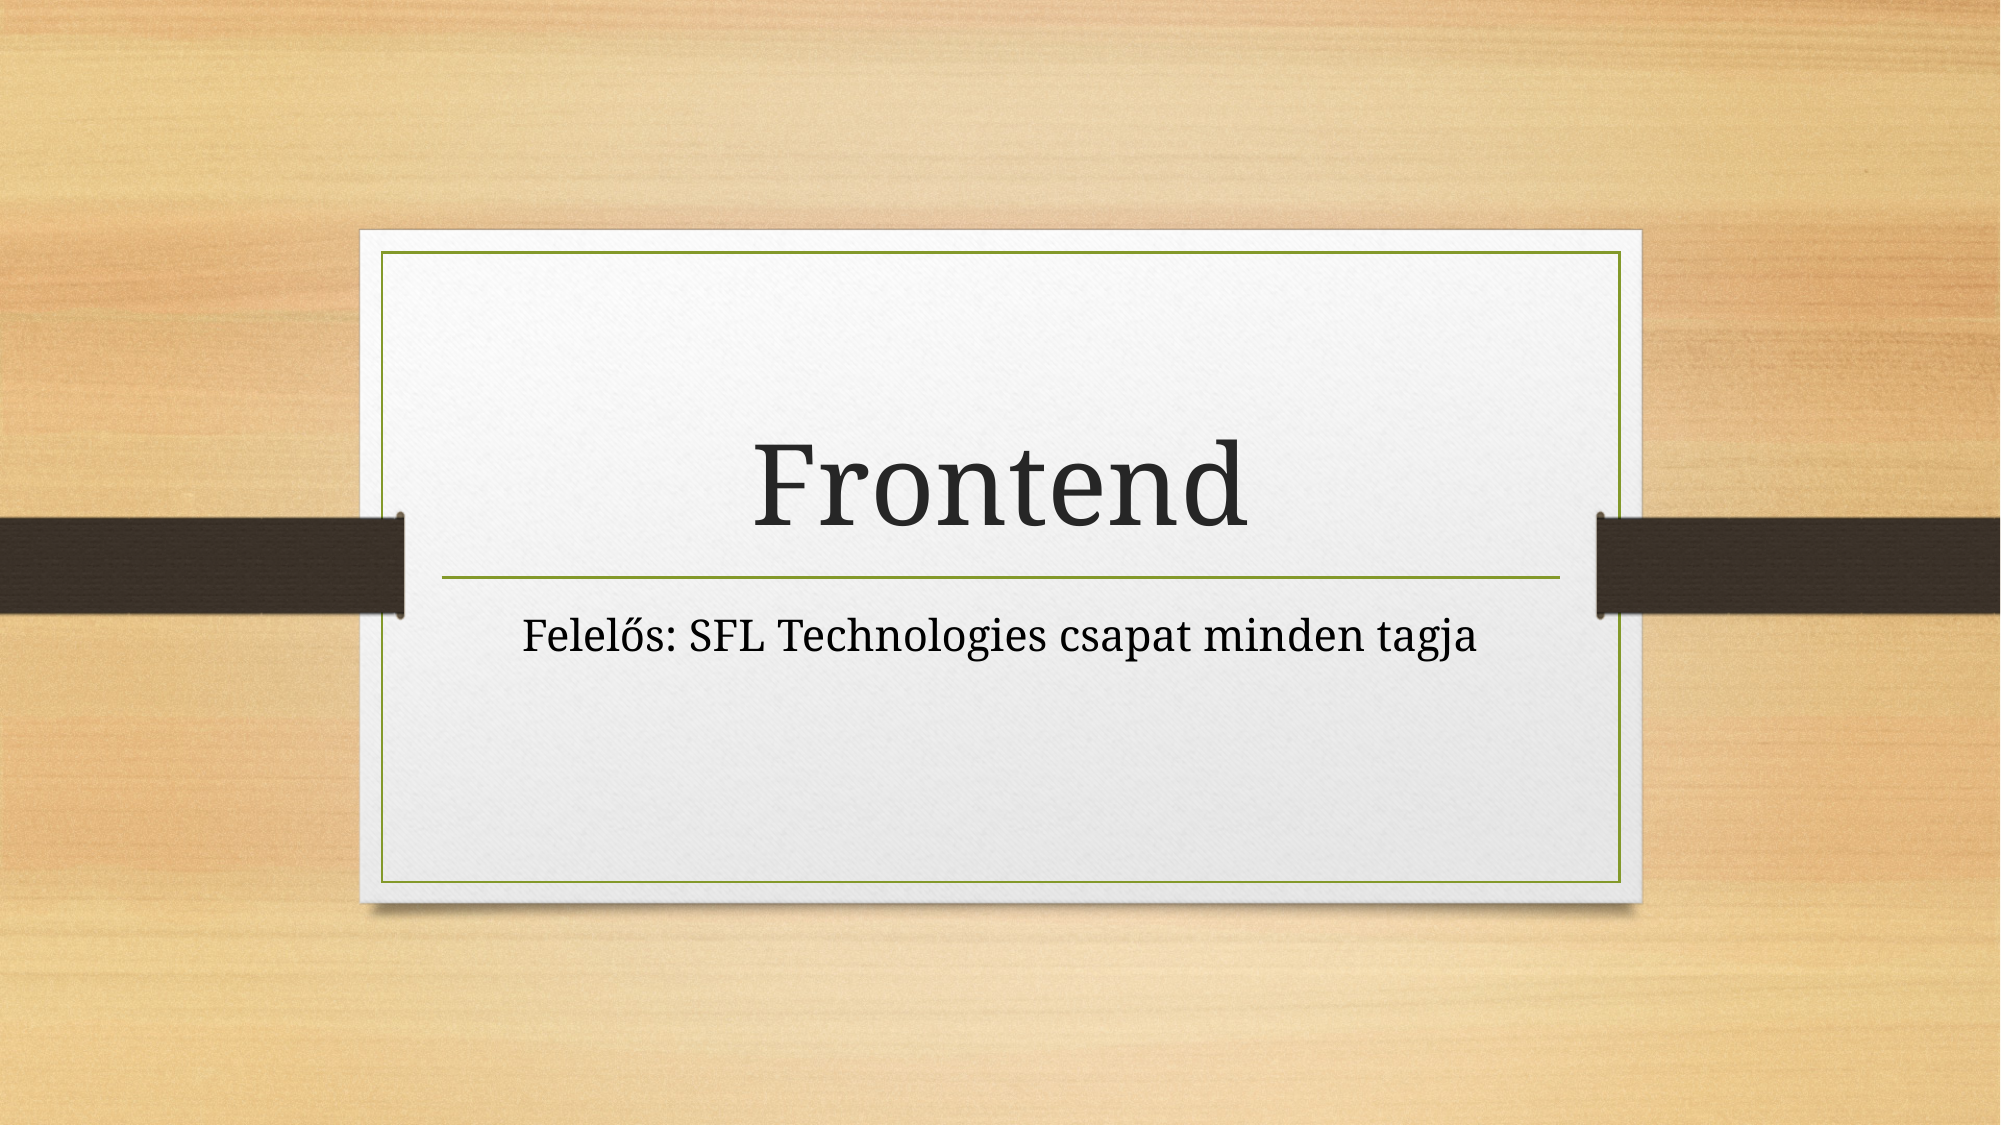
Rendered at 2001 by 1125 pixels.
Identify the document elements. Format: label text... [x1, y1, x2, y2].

title Frontend [441, 306, 1560, 556]
picture [0, 0, 2001, 1125]
subtitle Felelős: SFL Technologies csapat minden tagja [441, 600, 1560, 817]
